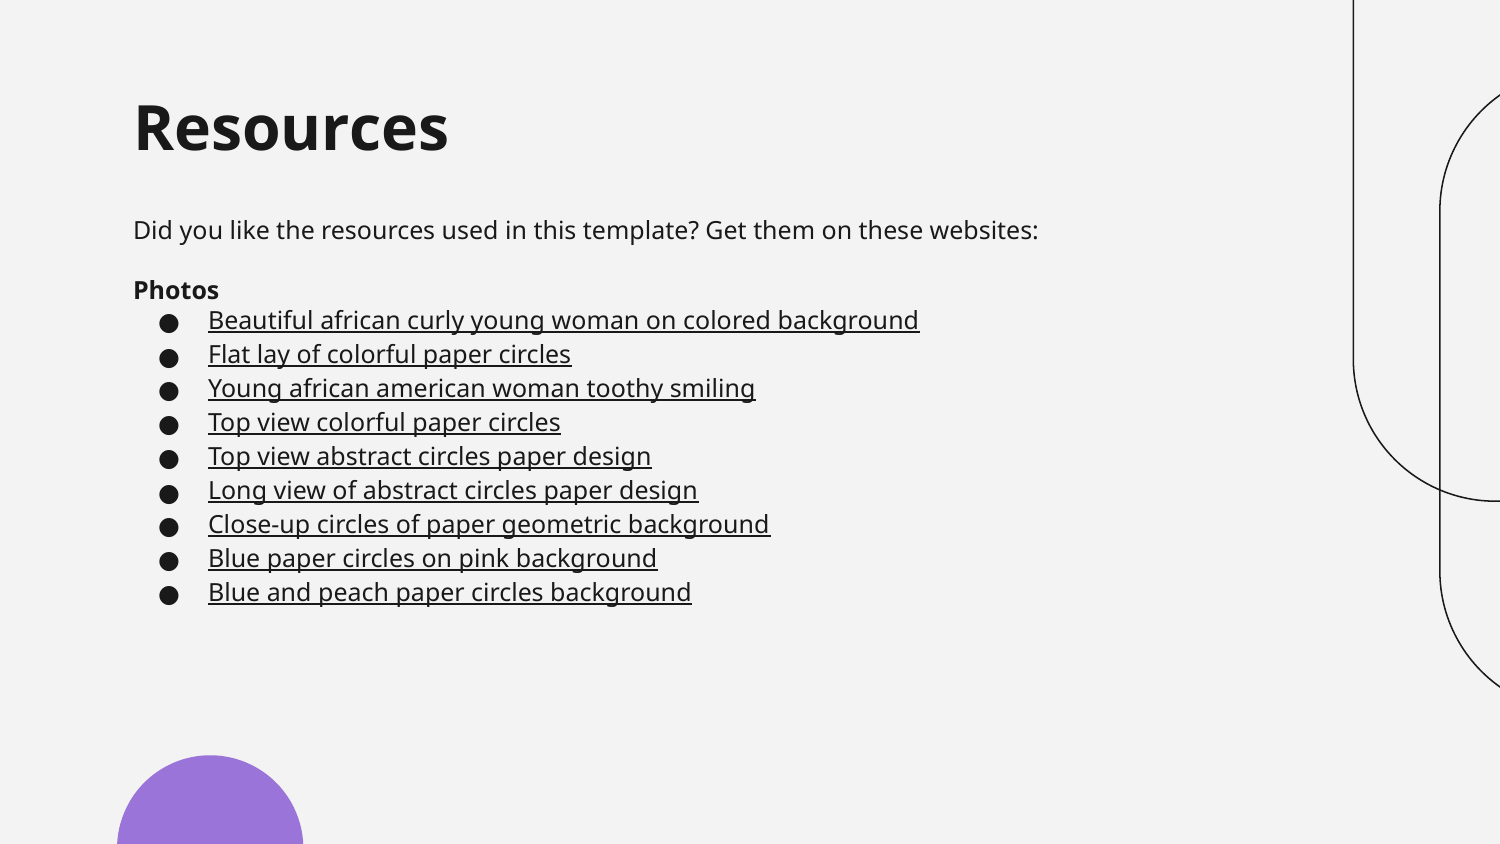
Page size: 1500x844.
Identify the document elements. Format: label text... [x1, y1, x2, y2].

list Did you like the resources used in this template? Get them on these websites: Photos Beautiful african curly young woman on colored background Flat lay of colorful paper circles Young african american woman toothy smiling Top view colorful paper circles Top view abstract circles paper design Long view of abstract circles paper design Close-up circles of paper geometric background Blue paper circles on pink background Blue and peach paper circles background [118, 199, 1382, 570]
title Resources [118, 72, 1382, 167]
